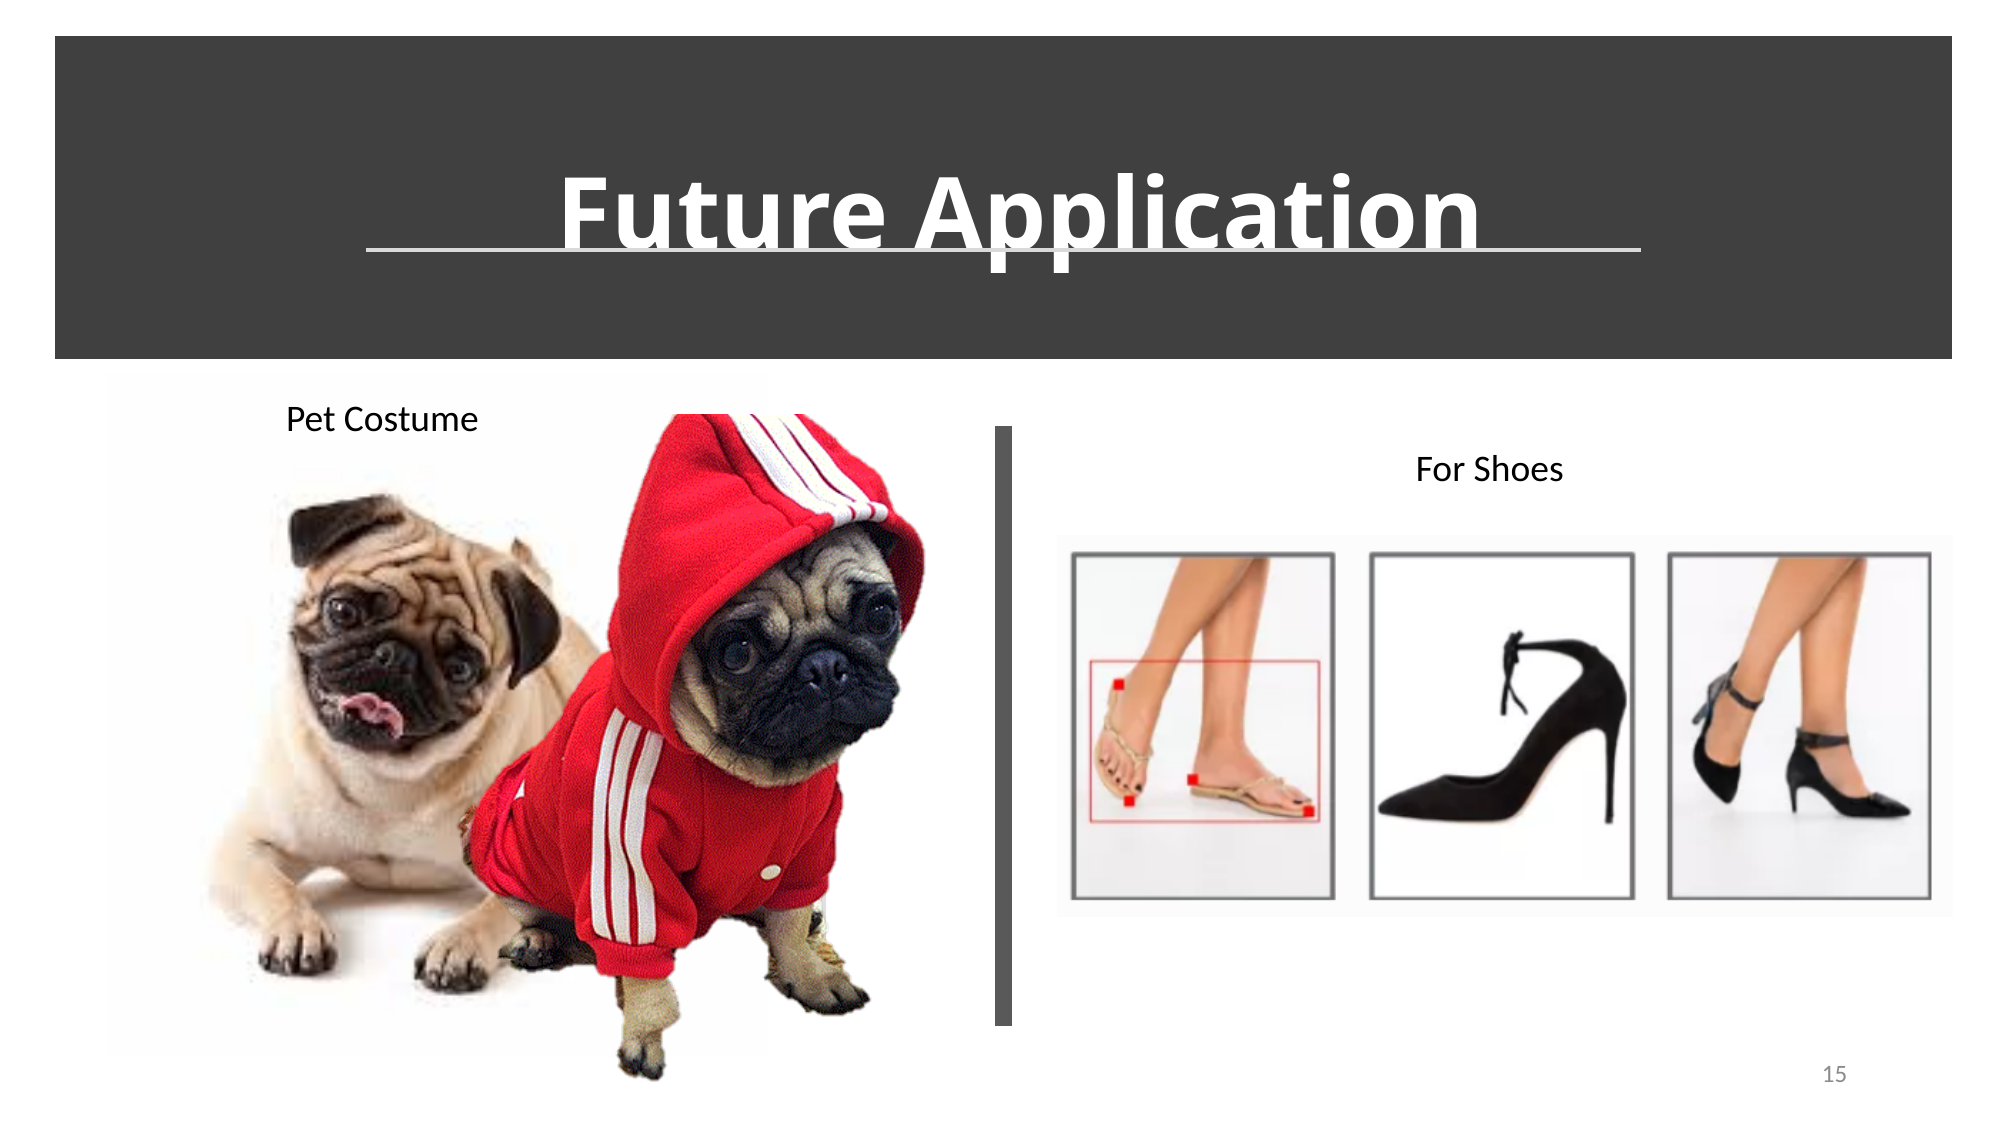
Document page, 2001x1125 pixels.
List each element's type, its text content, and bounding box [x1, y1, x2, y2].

text_box For Shoes [1401, 436, 1881, 497]
slide_number 15 [1412, 1042, 1863, 1103]
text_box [107, 373, 1027, 1125]
title Future Application [107, 125, 1935, 279]
picture [1057, 535, 1953, 917]
text_box [64, 45, 1942, 350]
